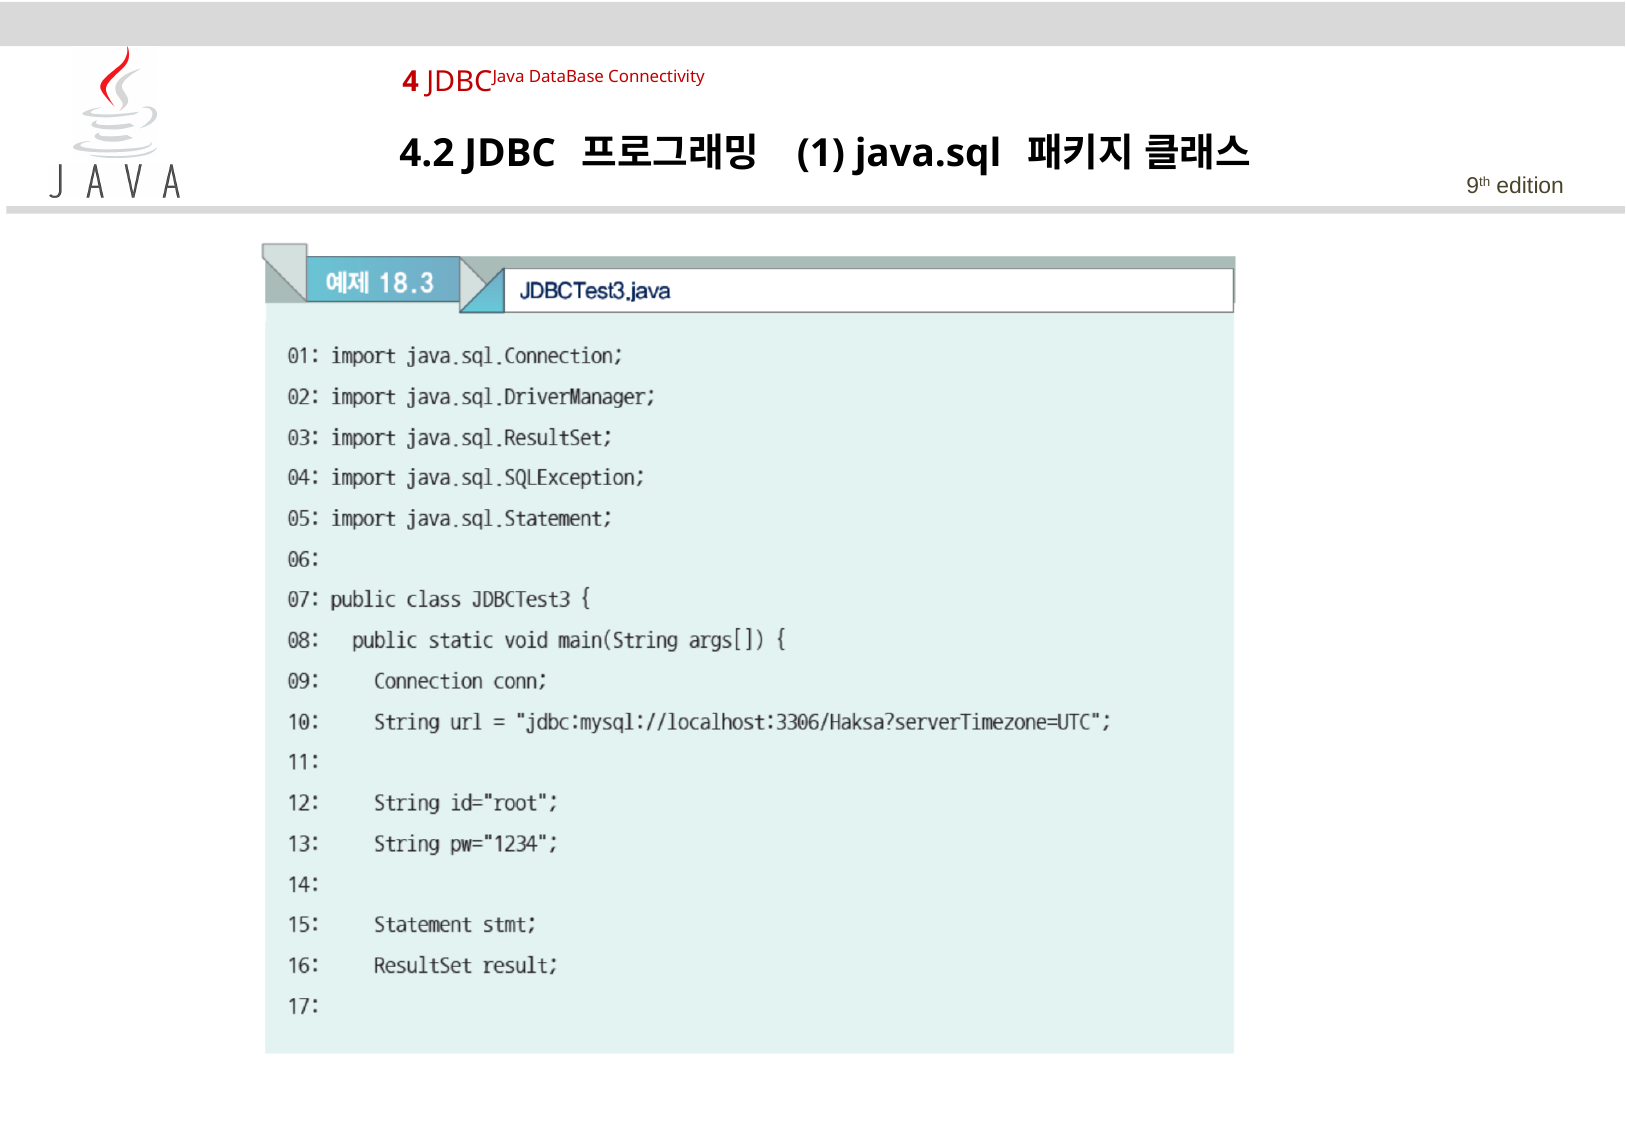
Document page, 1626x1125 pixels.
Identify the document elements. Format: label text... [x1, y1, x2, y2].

picture [73, 46, 157, 158]
picture [49, 164, 180, 198]
title 4 JDBCJava DataBase Connectivity [387, 54, 1393, 105]
list 4.2 JDBC 프로그래밍 (1) java.sql 패키지 클래스 [384, 104, 1598, 208]
picture [249, 224, 1254, 1060]
